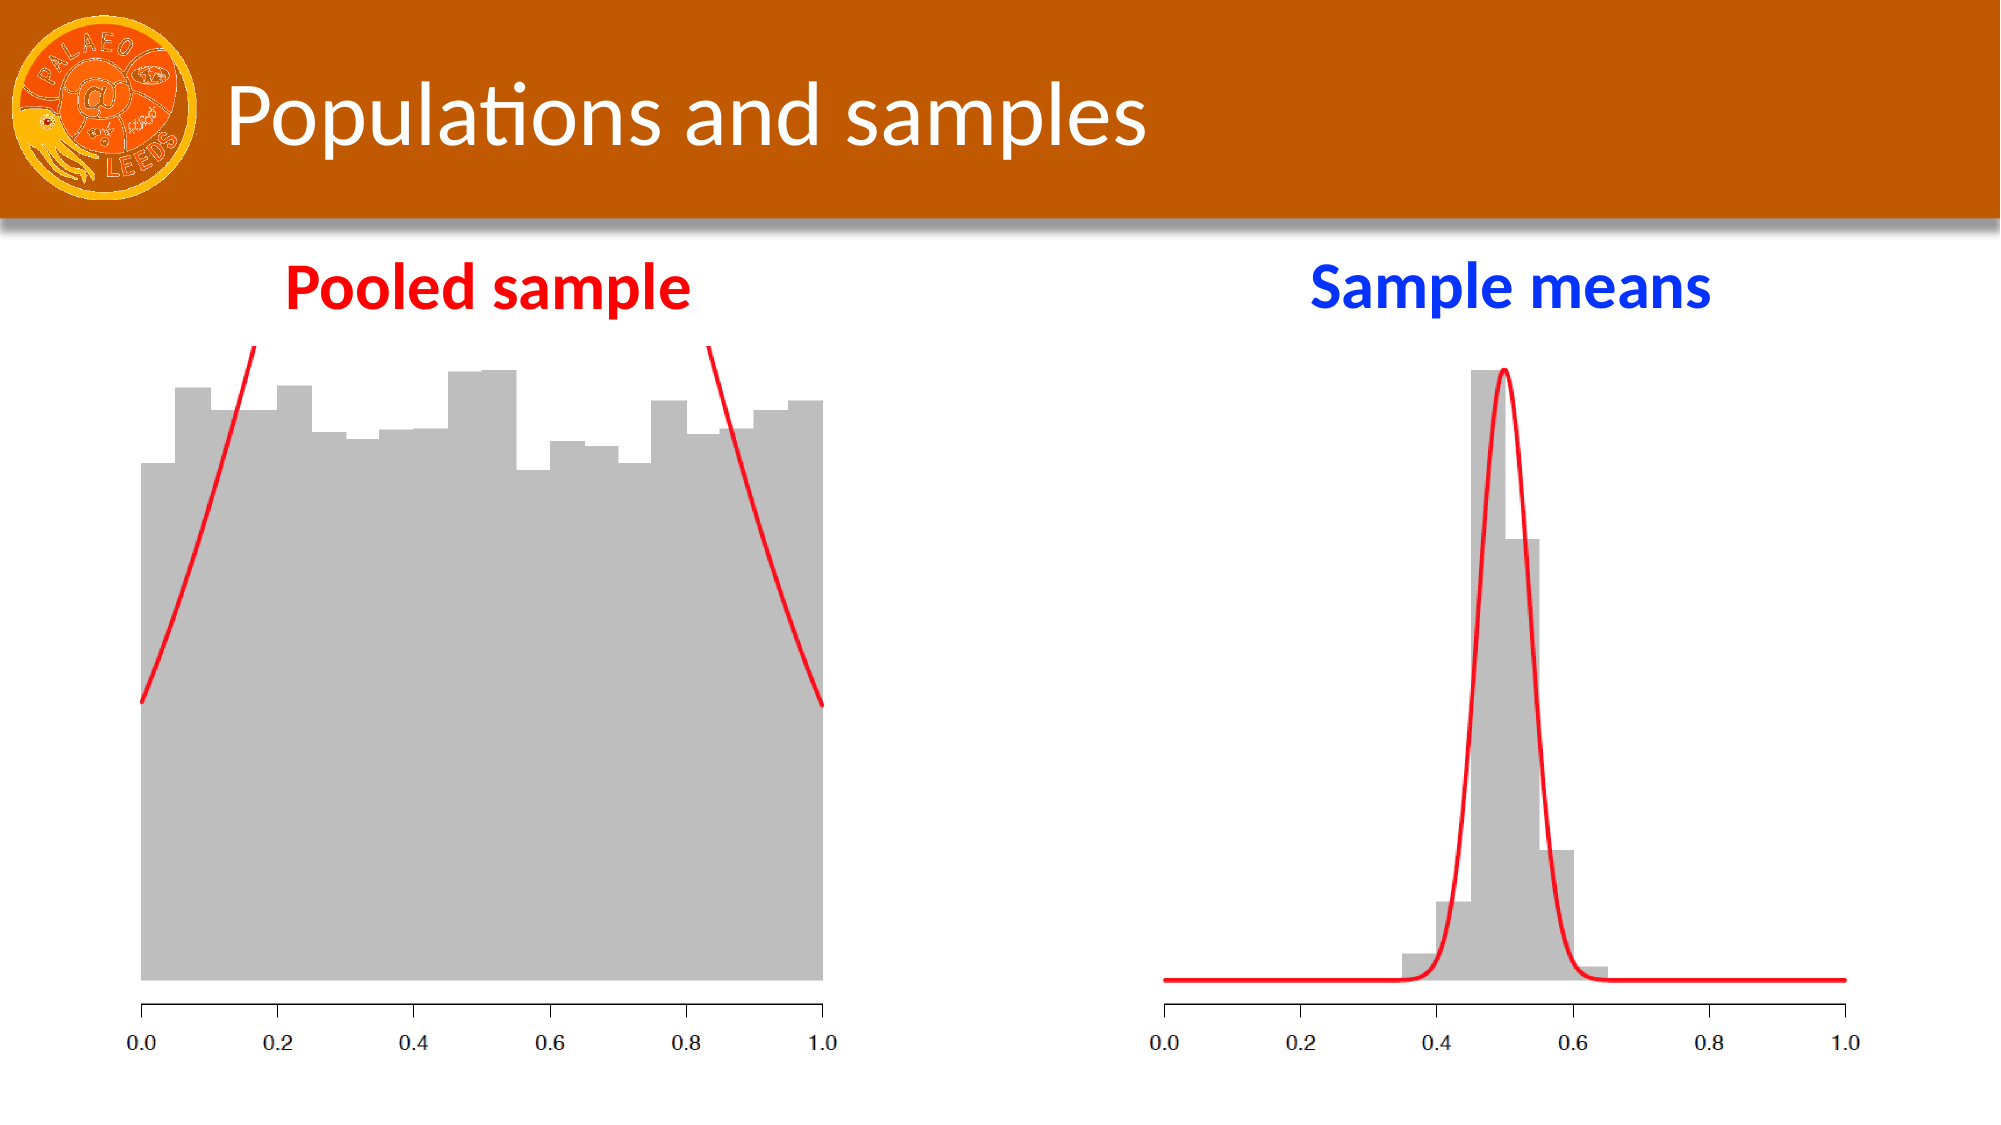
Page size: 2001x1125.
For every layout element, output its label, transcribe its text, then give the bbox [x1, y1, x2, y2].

picture [1148, 317, 1875, 1104]
text_box Populations and samples [210, 17, 2000, 201]
text_box Pooled sample [270, 235, 707, 317]
picture [125, 317, 852, 1104]
text_box [0, 0, 2000, 219]
text_box Sample means [1295, 234, 1728, 317]
picture [11, 15, 197, 200]
